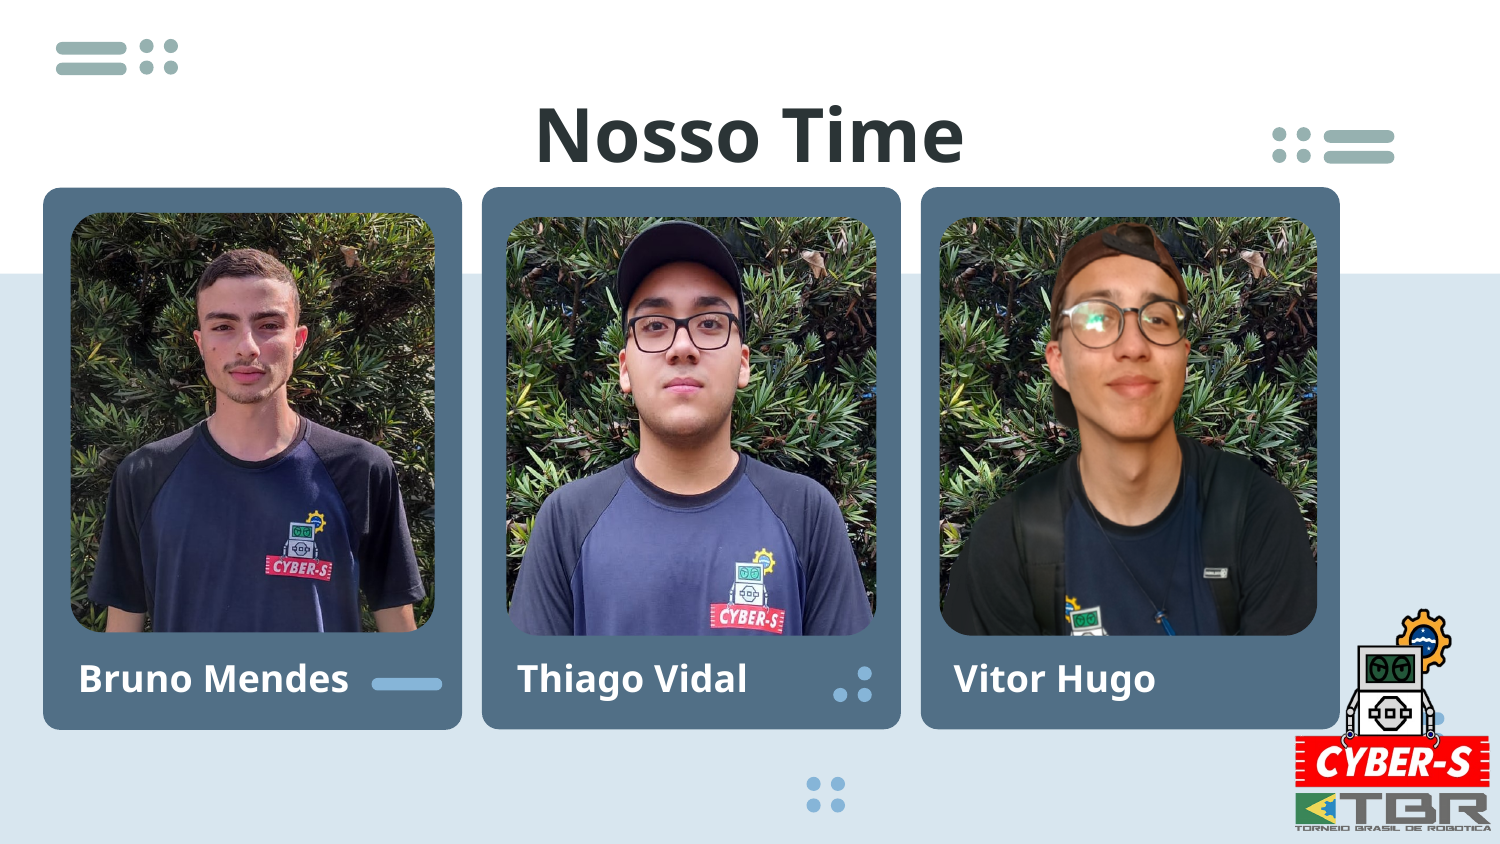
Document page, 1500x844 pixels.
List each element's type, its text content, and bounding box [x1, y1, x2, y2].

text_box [832, 666, 872, 703]
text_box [55, 38, 179, 76]
text_box [43, 187, 463, 730]
picture [506, 216, 877, 636]
title Nosso Time [116, 72, 1383, 195]
text_box [920, 187, 1340, 730]
title Bruno Mendes [62, 643, 443, 713]
picture [70, 212, 435, 633]
text_box Vitor Hugo [938, 643, 1280, 712]
text_box [481, 195, 901, 730]
title Thiago Vidal [501, 643, 882, 713]
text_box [1272, 126, 1395, 164]
picture [939, 216, 1500, 831]
